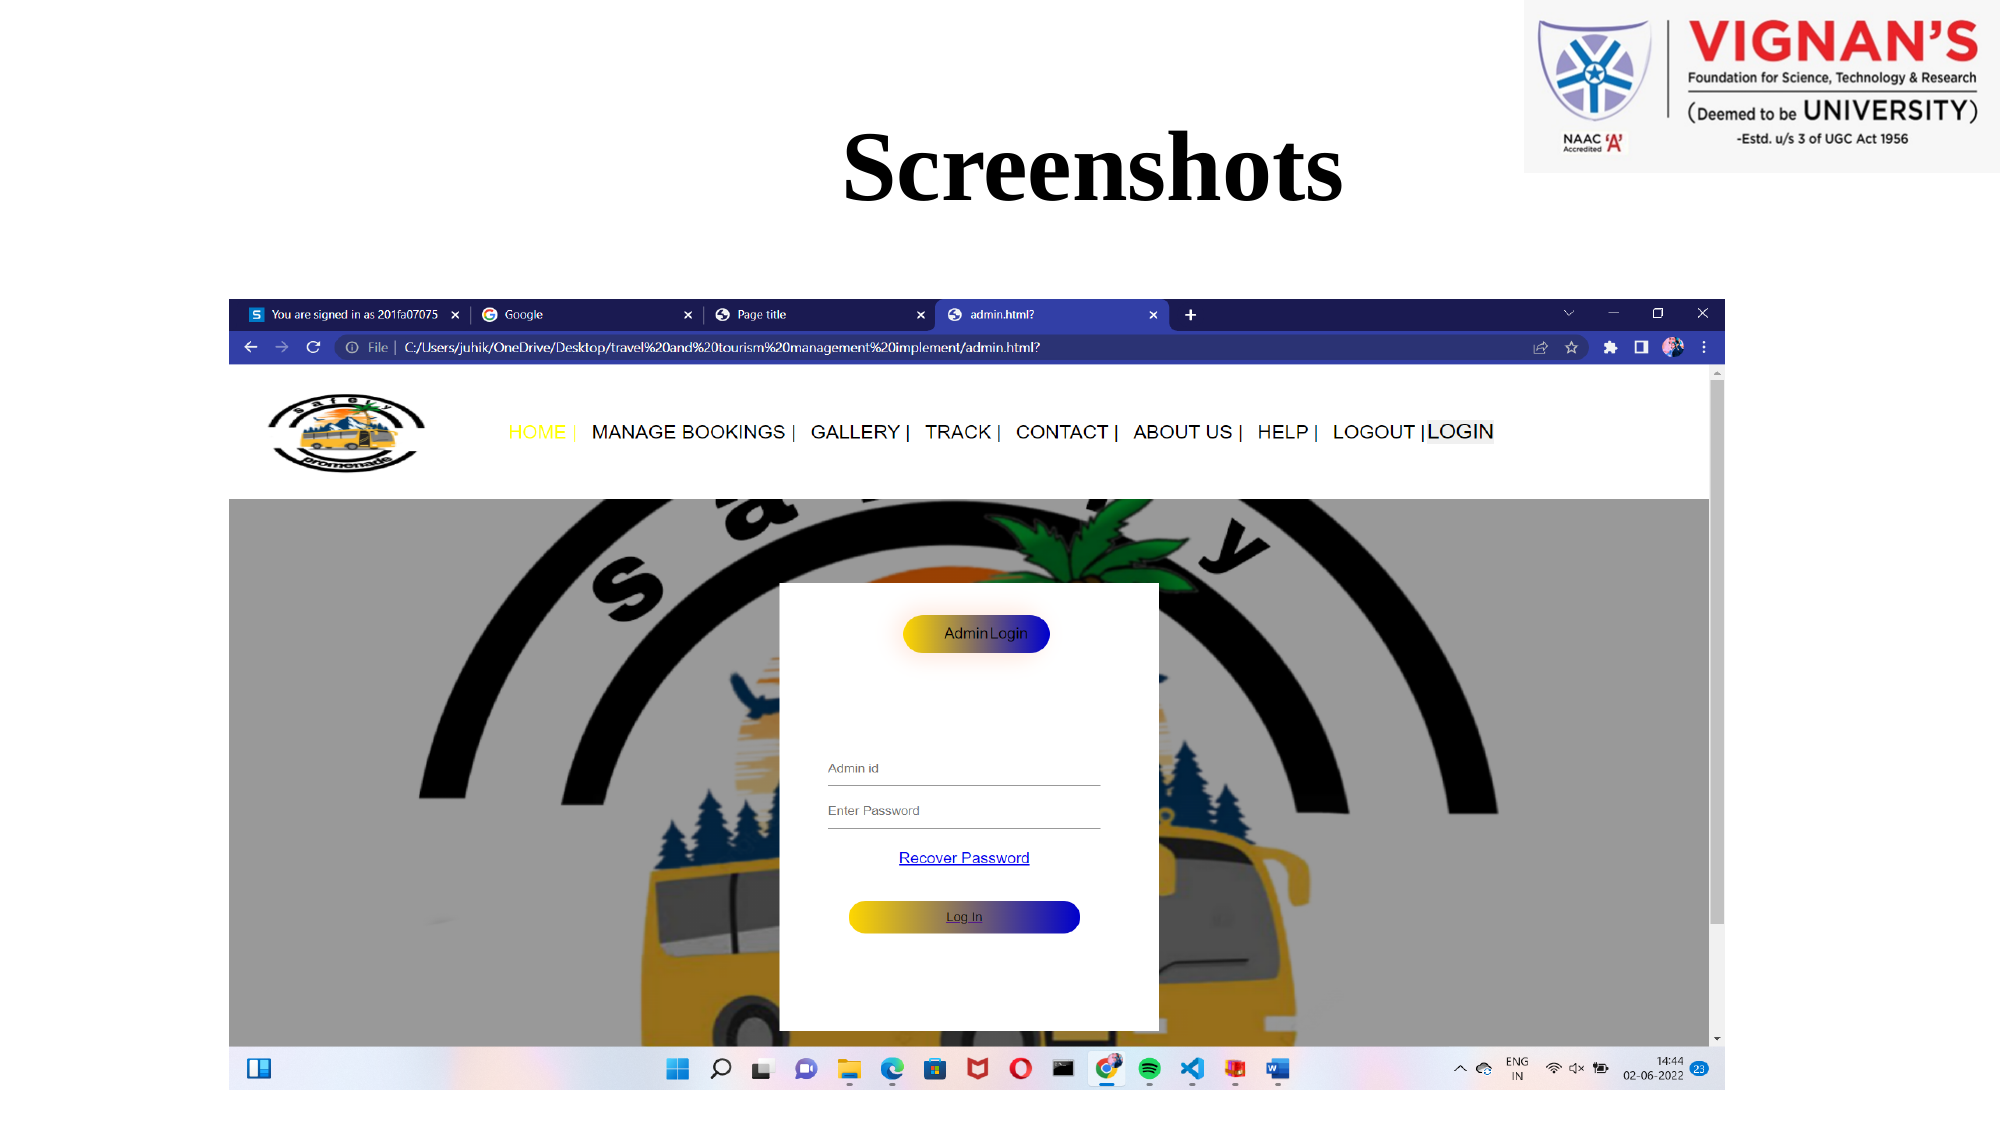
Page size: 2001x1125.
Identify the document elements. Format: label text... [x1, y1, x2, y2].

picture [1524, 0, 2000, 173]
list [229, 299, 1725, 1090]
title Screenshots [137, 59, 1863, 278]
